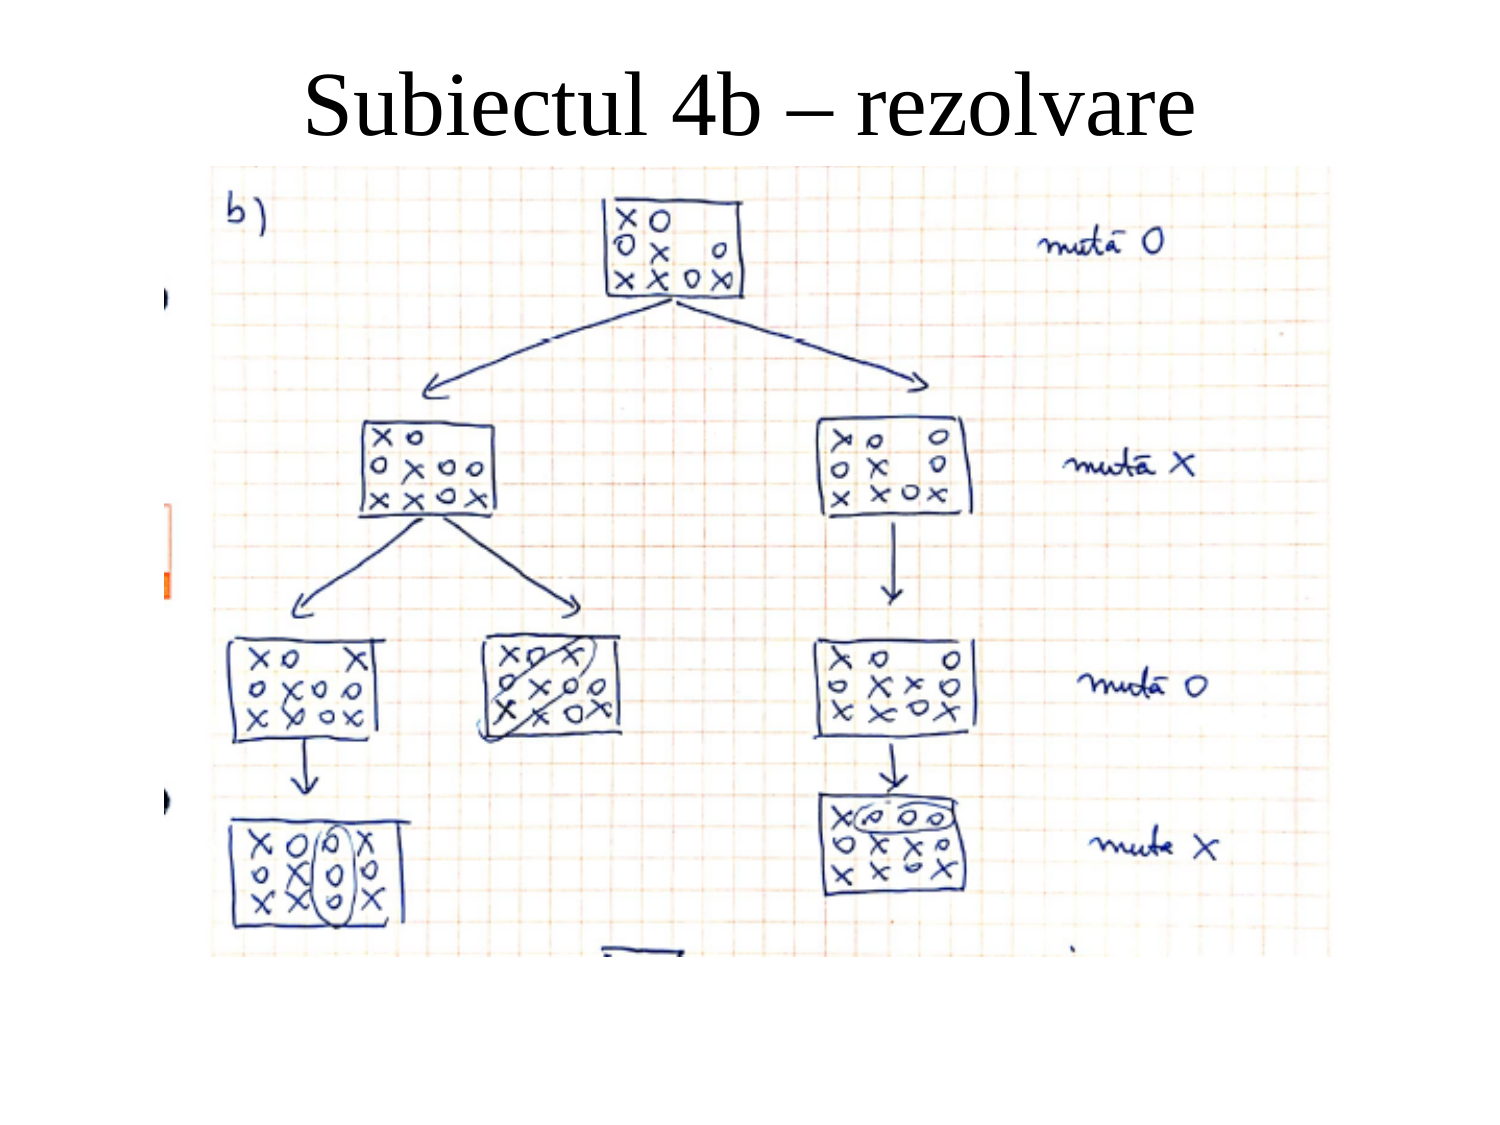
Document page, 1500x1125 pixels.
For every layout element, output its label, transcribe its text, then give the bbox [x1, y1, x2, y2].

picture [164, 166, 1336, 957]
title Subiectul 4b – rezolvare [75, 5, 1425, 193]
